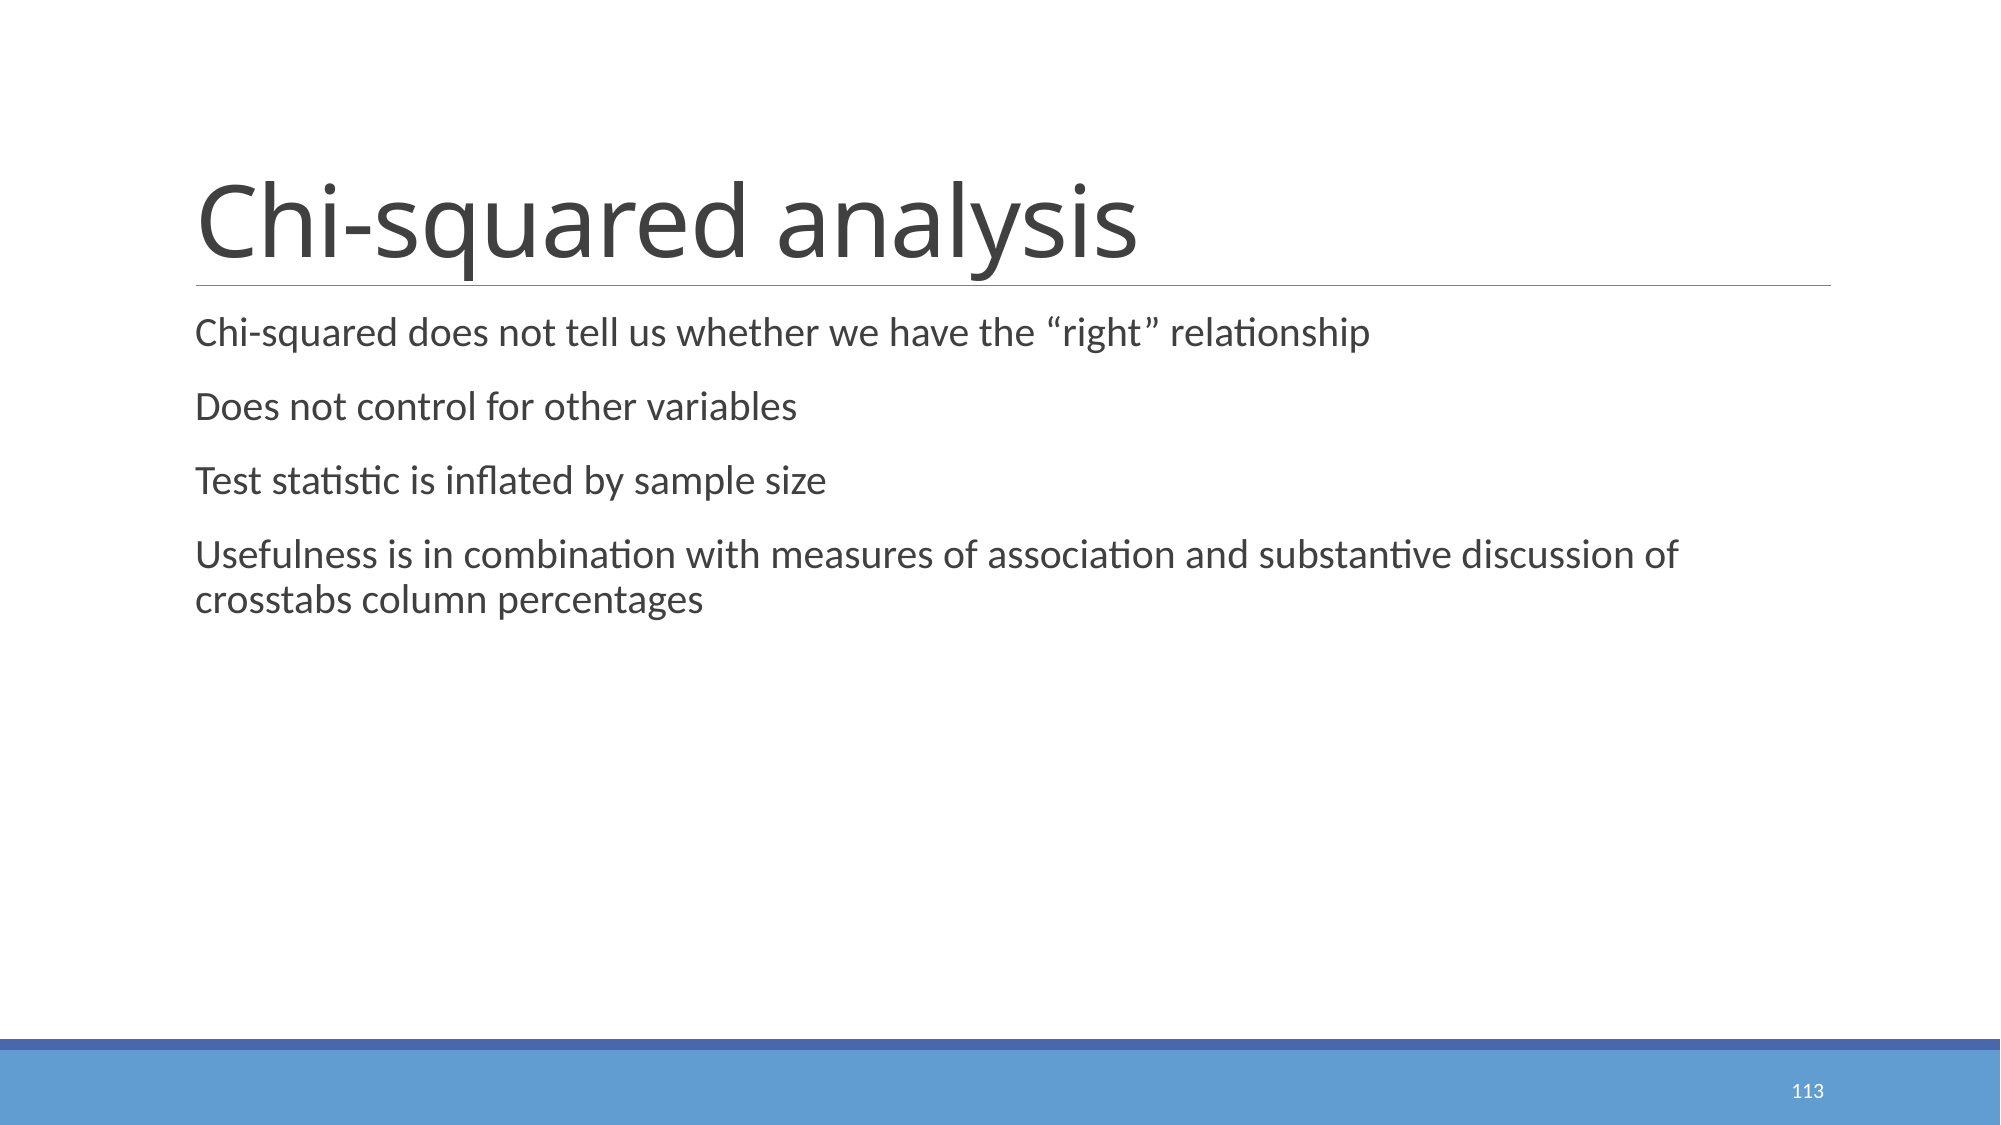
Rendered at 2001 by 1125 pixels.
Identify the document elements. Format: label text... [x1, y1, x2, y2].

slide_number 113 [1624, 1059, 1840, 1120]
list Chi-squared does not tell us whether we have the “right” relationship Does not control for other variables Test statistic is inflated by sample size Usefulness is in combination with measures of association and substantive discussion of crosstabs column percentages [180, 302, 1830, 963]
title Chi-squared analysis [180, 47, 1830, 285]
